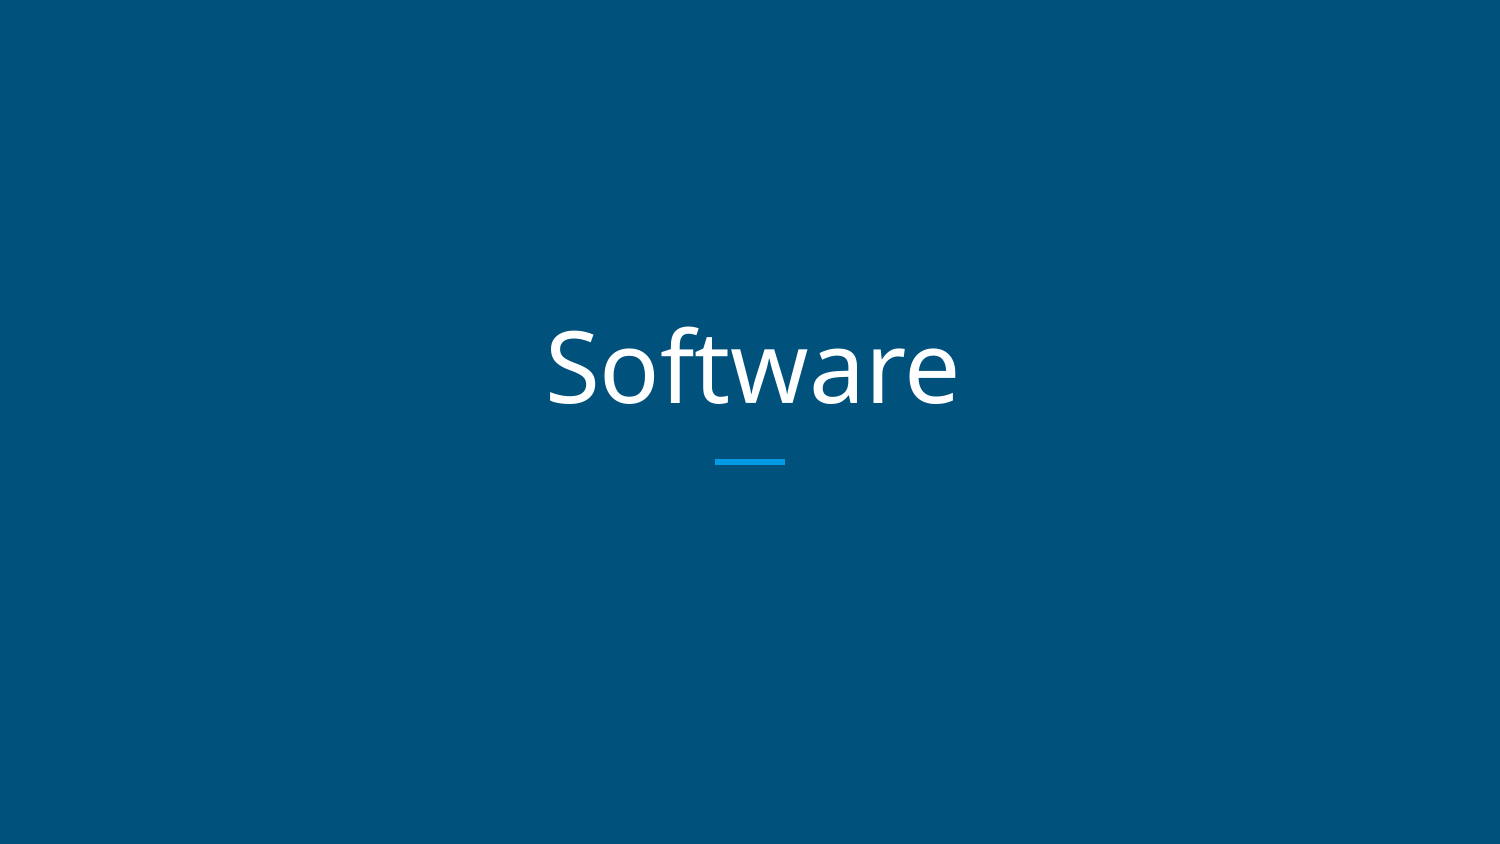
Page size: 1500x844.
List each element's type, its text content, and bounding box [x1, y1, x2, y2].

title Software [78, 289, 1428, 439]
